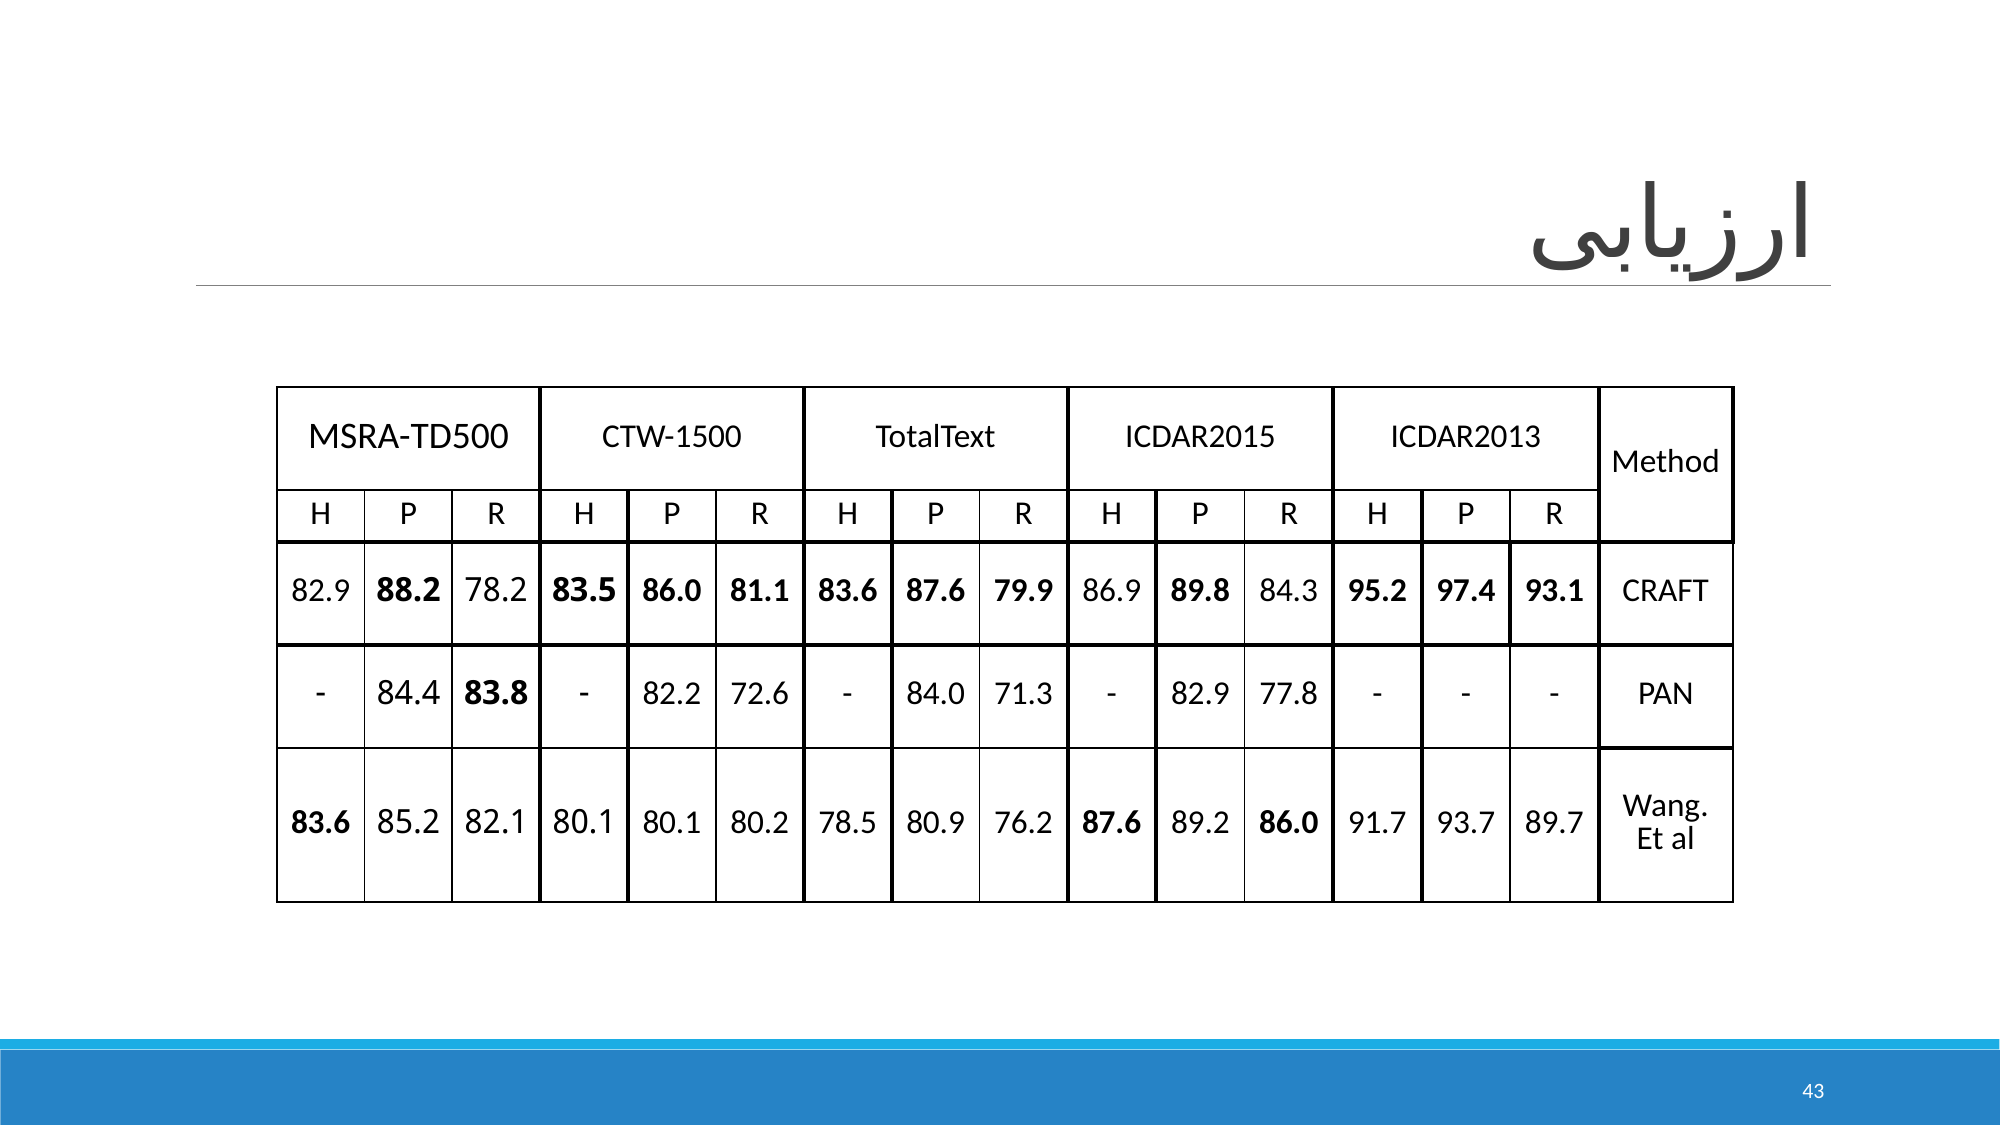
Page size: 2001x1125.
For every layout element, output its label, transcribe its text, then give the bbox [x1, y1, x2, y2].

table_cell 72.6 [717, 647, 802, 747]
table_cell - [1511, 647, 1597, 747]
table_cell 82.9 [1158, 647, 1244, 747]
table_cell 84.0 [894, 647, 979, 747]
table_cell 78.2 [453, 544, 538, 643]
table_cell - [1335, 647, 1420, 747]
table_cell 80.2 [717, 749, 802, 901]
table_cell - [1070, 647, 1154, 747]
table_cell 83.6 [806, 544, 890, 643]
table_header TotalText [806, 388, 1066, 489]
table_cell H [278, 491, 364, 540]
table_cell 89.8 [1158, 544, 1244, 643]
table_cell Wang. Et al [1601, 750, 1732, 901]
table_cell 77.8 [1245, 647, 1331, 747]
table_cell 83.5 [542, 544, 626, 643]
table_cell R [1245, 491, 1331, 540]
table_cell 80.9 [894, 749, 979, 901]
table_cell 93.7 [1424, 749, 1509, 901]
table_cell 82.1 [453, 749, 538, 901]
table_cell 88.2 [365, 544, 451, 643]
table_cell R [980, 491, 1066, 540]
table_header ICDAR2013 [1335, 388, 1597, 489]
table_cell CRAFT [1601, 544, 1732, 643]
table_cell 86.0 [1245, 749, 1331, 901]
table_cell 71.3 [980, 647, 1066, 747]
table_cell - [542, 647, 626, 747]
table_cell 82.9 [278, 544, 364, 643]
table_cell 83.6 [278, 749, 364, 901]
table_cell 79.9 [980, 544, 1066, 643]
table_cell 89.7 [1511, 749, 1597, 901]
table_header Method [1601, 388, 1731, 540]
table_cell R [717, 491, 802, 540]
table_cell H [542, 491, 626, 540]
table_cell 83.8 [453, 647, 538, 747]
table_cell 80.1 [630, 749, 715, 901]
table_cell 81.1 [717, 544, 802, 643]
table_header MSRA-TD500 [278, 388, 538, 489]
title ارزیابی [180, 47, 1830, 285]
table_cell 86.0 [630, 544, 715, 643]
table_cell 91.7 [1335, 749, 1420, 901]
table_cell - [806, 647, 890, 747]
table_cell 97.4 [1424, 544, 1508, 643]
table_cell P [630, 491, 715, 540]
table_cell 93.1 [1512, 544, 1597, 643]
table_cell 86.9 [1070, 544, 1154, 643]
table_cell H [806, 491, 890, 540]
table_cell 84.3 [1245, 544, 1331, 643]
table_cell 80.1 [542, 749, 626, 901]
table_cell P [1158, 491, 1244, 540]
table_cell P [365, 491, 451, 540]
table_cell 84.4 [365, 647, 451, 747]
table_cell - [1424, 647, 1509, 747]
table_header ICDAR2015 [1070, 388, 1331, 489]
table_cell 89.2 [1158, 749, 1244, 901]
table_cell 82.2 [630, 647, 715, 747]
table_cell P [1424, 491, 1509, 540]
table_cell R [1511, 491, 1597, 540]
table_cell H [1070, 491, 1154, 540]
table_cell PAN [1601, 647, 1732, 746]
table_cell R [453, 491, 538, 540]
table_cell P [894, 491, 979, 540]
table_cell 87.6 [1070, 749, 1154, 901]
table_cell 76.2 [980, 749, 1066, 901]
table_cell 85.2 [365, 749, 451, 901]
table_cell 78.5 [806, 749, 890, 901]
table_cell - [278, 647, 364, 747]
table_cell 87.6 [894, 544, 979, 643]
table_cell 95.2 [1335, 544, 1420, 643]
table_header CTW-1500 [542, 388, 802, 489]
slide_number 43 [1624, 1059, 1840, 1120]
table_cell H [1335, 491, 1420, 540]
